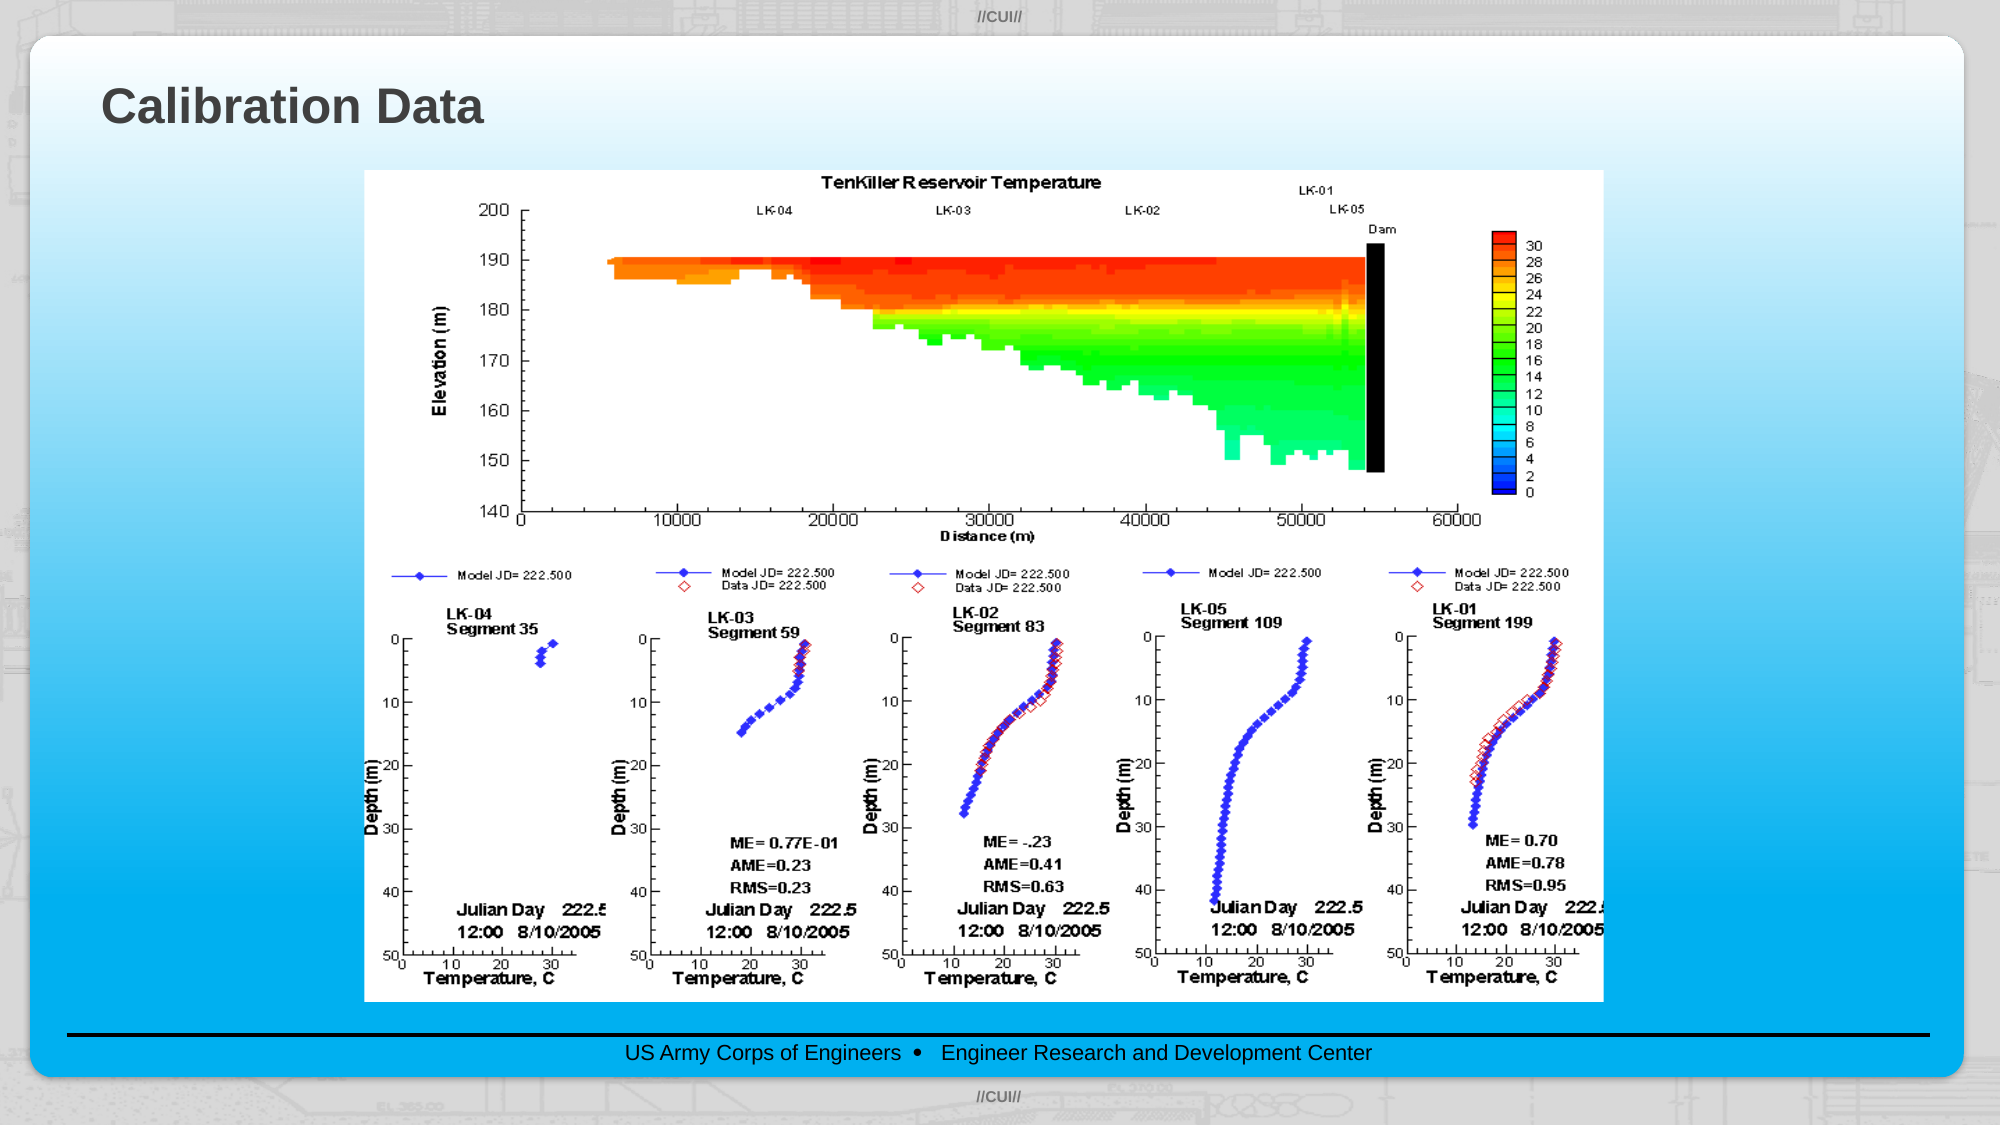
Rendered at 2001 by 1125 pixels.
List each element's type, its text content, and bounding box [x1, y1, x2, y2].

picture [0, 0, 2000, 1125]
title Calibration Data [85, 47, 1587, 281]
